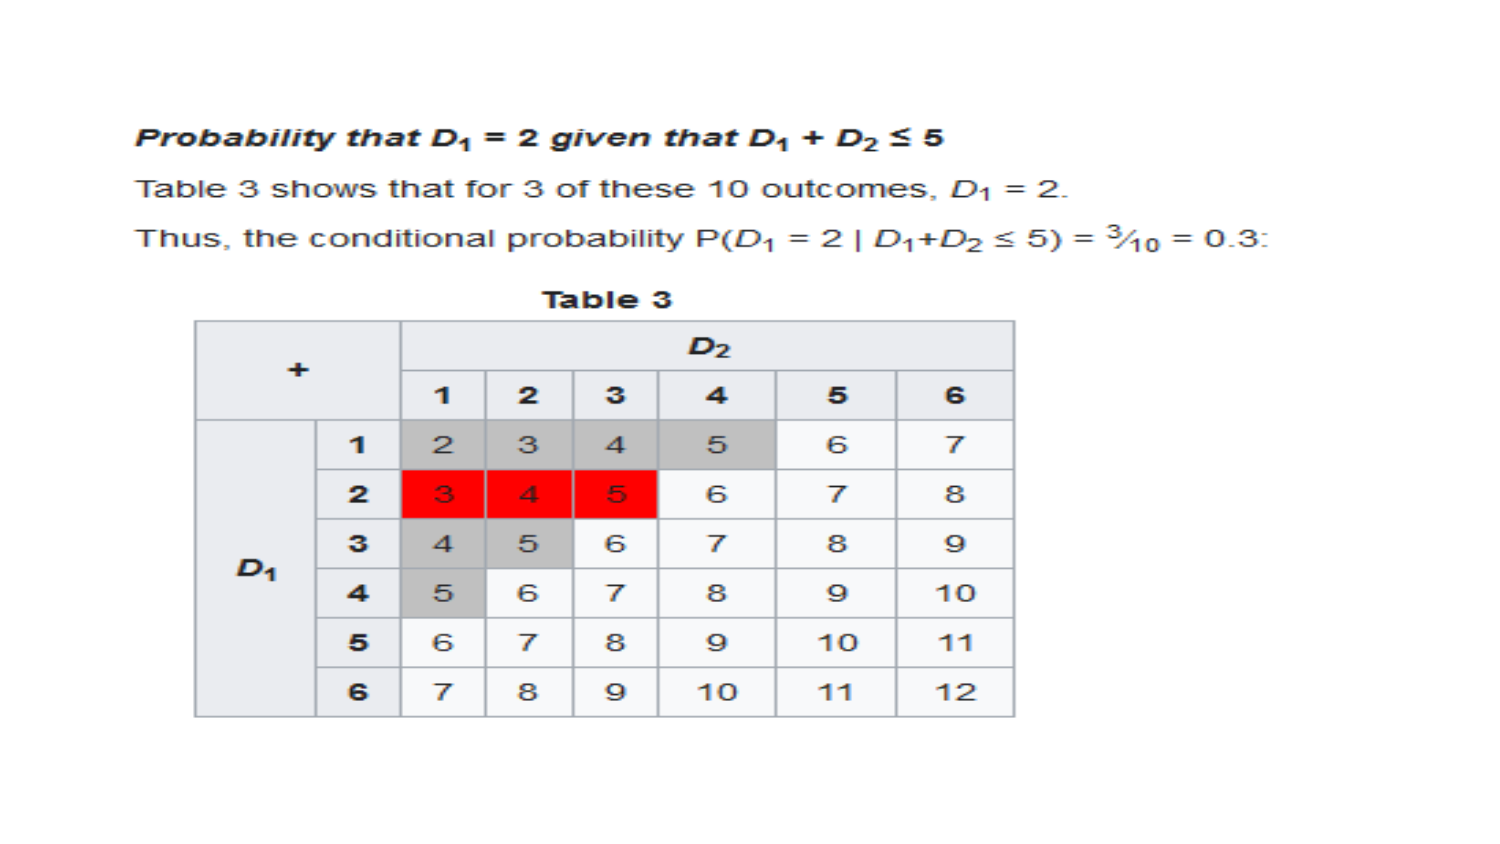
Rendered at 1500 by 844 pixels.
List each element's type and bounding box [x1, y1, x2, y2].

list [99, 121, 1376, 736]
